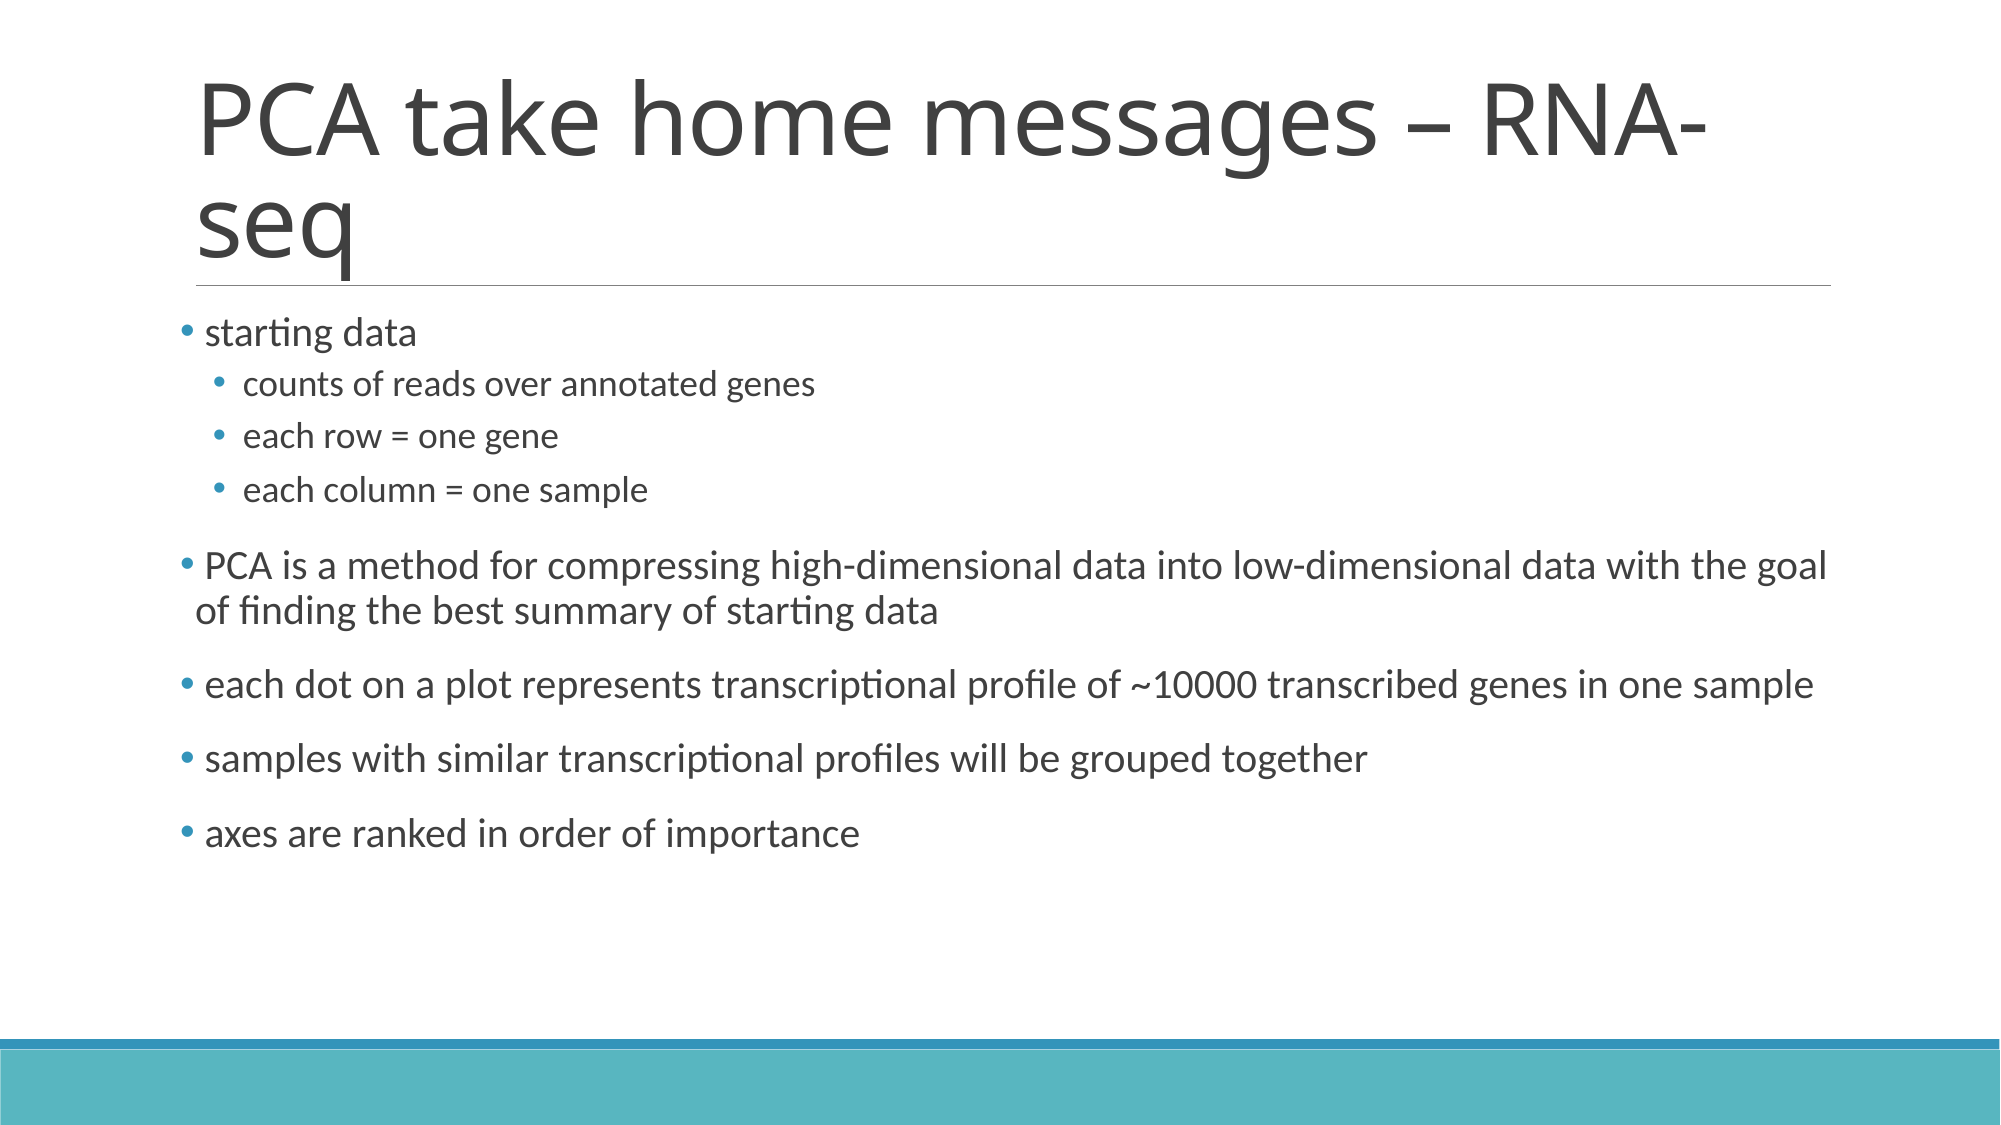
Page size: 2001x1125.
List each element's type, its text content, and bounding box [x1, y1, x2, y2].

title PCA take home messages – RNA-seq [180, 47, 1830, 285]
list starting data counts of reads over annotated genes each row = one gene each column = one sample PCA is a method for compressing high-dimensional data into low-dimensional data with the goal of finding the best summary of starting data each dot on a plot represents transcriptional profile of ~10000 transcribed genes in one sample samples with similar transcriptional profiles will be grouped together axes are ranked in order of importance [180, 302, 1830, 963]
